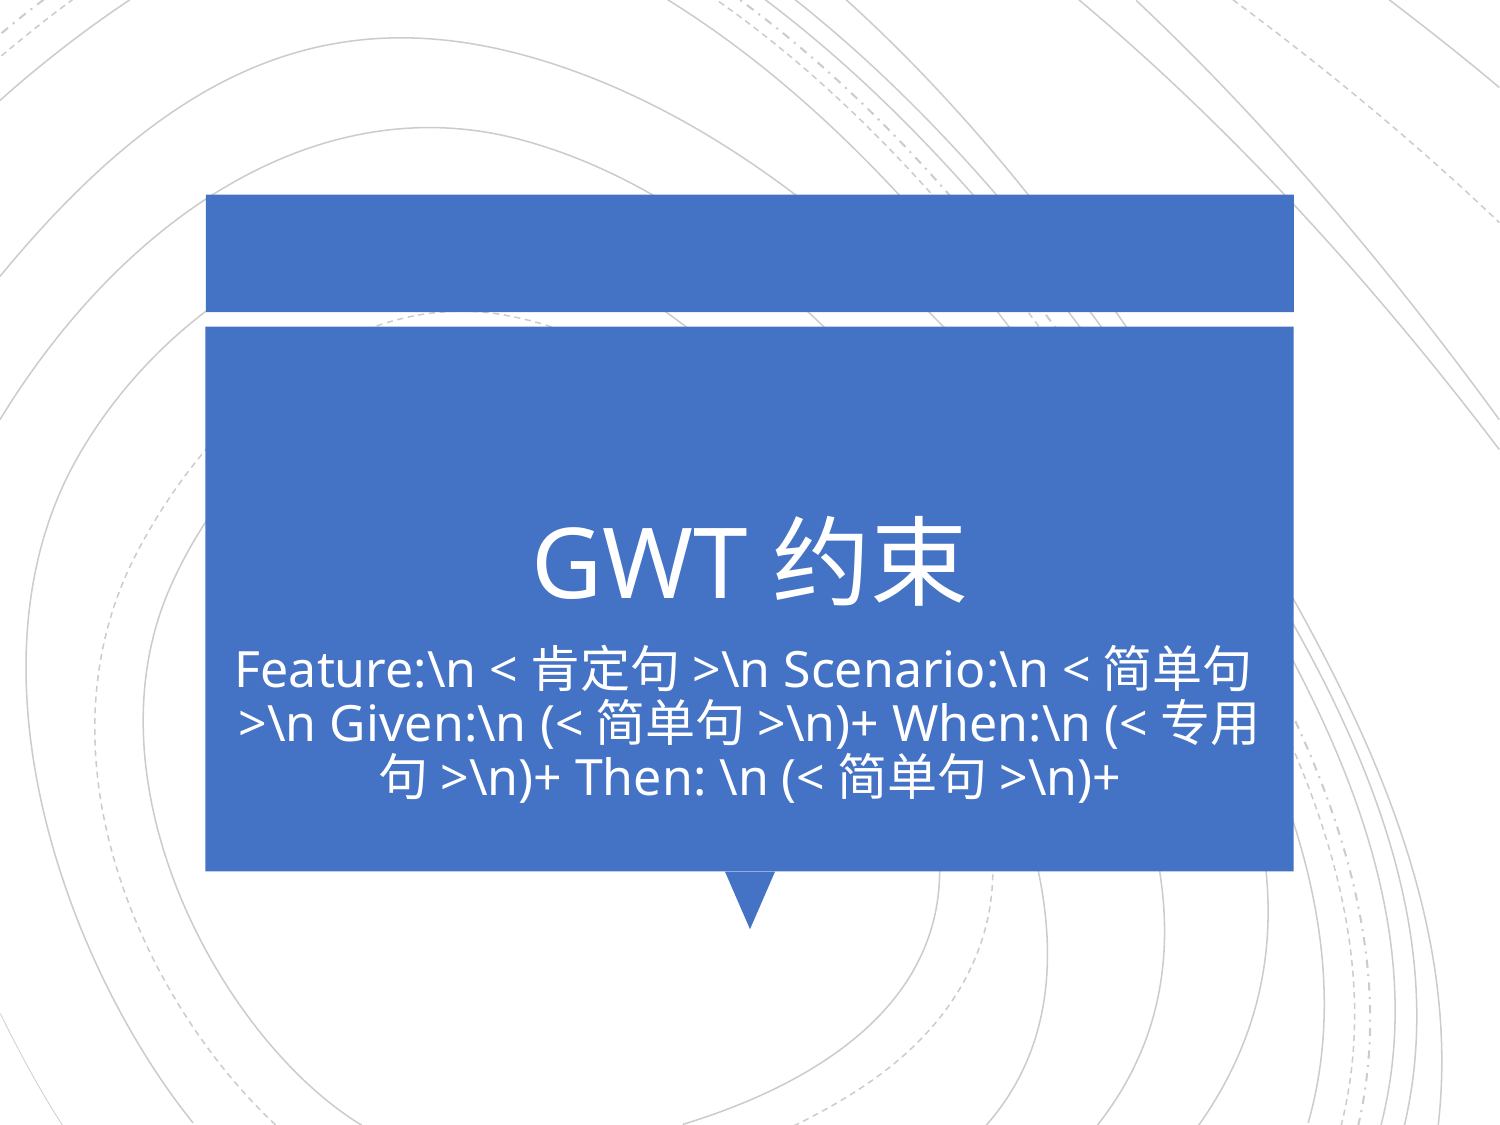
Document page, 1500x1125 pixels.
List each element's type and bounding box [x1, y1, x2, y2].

text_box [0, 0, 1500, 1125]
text_box [205, 194, 1294, 930]
